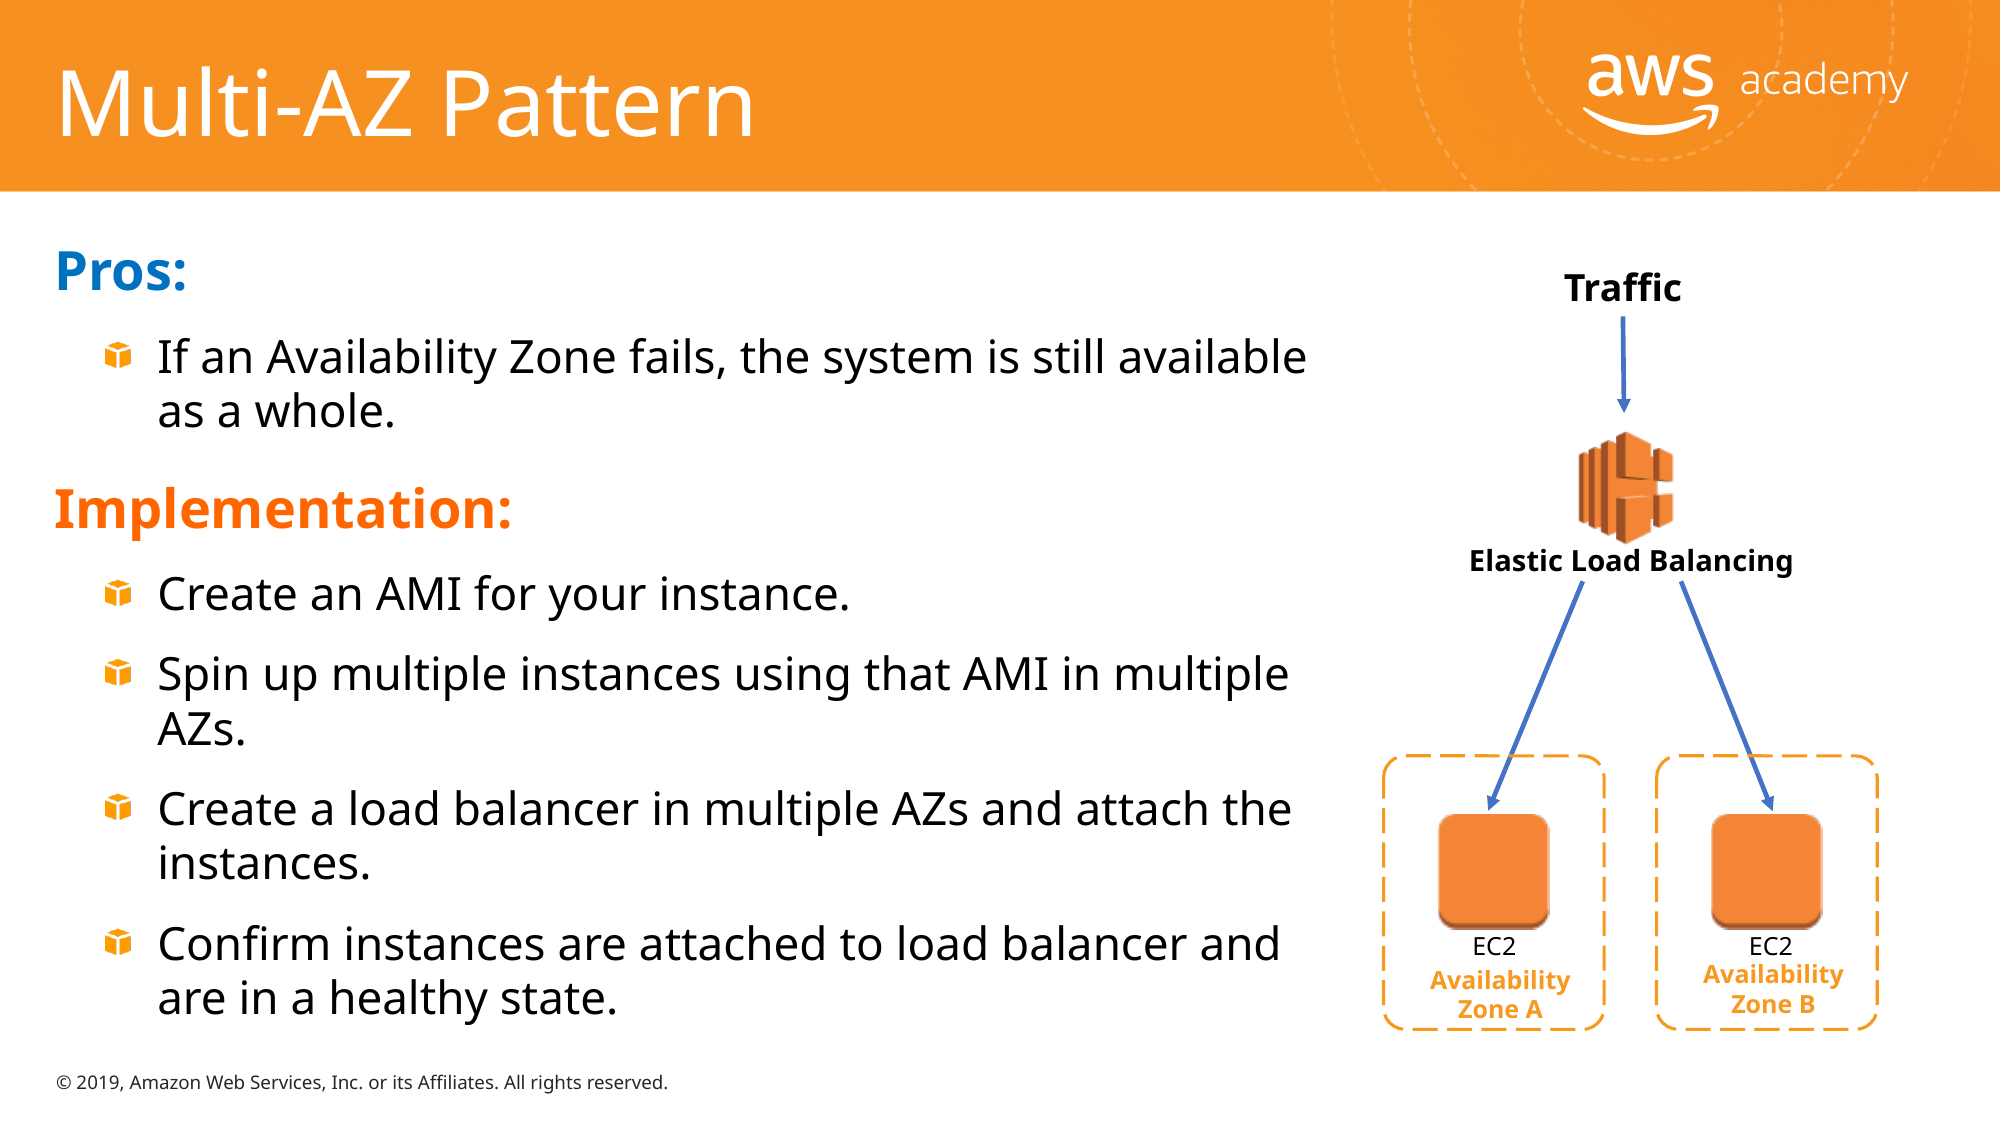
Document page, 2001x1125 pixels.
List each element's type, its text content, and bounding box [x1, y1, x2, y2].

title Multi-AZ Pattern [39, 43, 1863, 172]
text_box Elastic Load Balancing [1422, 532, 1841, 587]
text_box EC2 [1605, 920, 1609, 971]
text_box Traffic [1441, 254, 1805, 320]
list Pros: If an Availability Zone fails, the system is still available as a whole. Implementation: Create an AMI for your instance. Spin up multiple instances using that AMI in multiple AZs. Create a load balancer in multiple AZs and attach the instances. Confirm instances are attached to load balancer and are in a healthy state. [39, 236, 1355, 1125]
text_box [1488, 581, 1583, 811]
text_box Availability Zone A [1398, 954, 1603, 1034]
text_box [1680, 581, 1773, 812]
text_box [1383, 755, 1605, 1029]
picture [101, 576, 134, 609]
picture [101, 925, 134, 958]
text_box Availability Zone B [1671, 948, 1876, 1029]
text_box [1656, 755, 1878, 1029]
picture [101, 790, 134, 823]
picture [101, 338, 134, 371]
text_box EC2 [1878, 920, 1886, 971]
picture [0, 0, 2000, 1125]
picture [101, 655, 134, 689]
text_box EC2 [1379, 920, 1383, 971]
